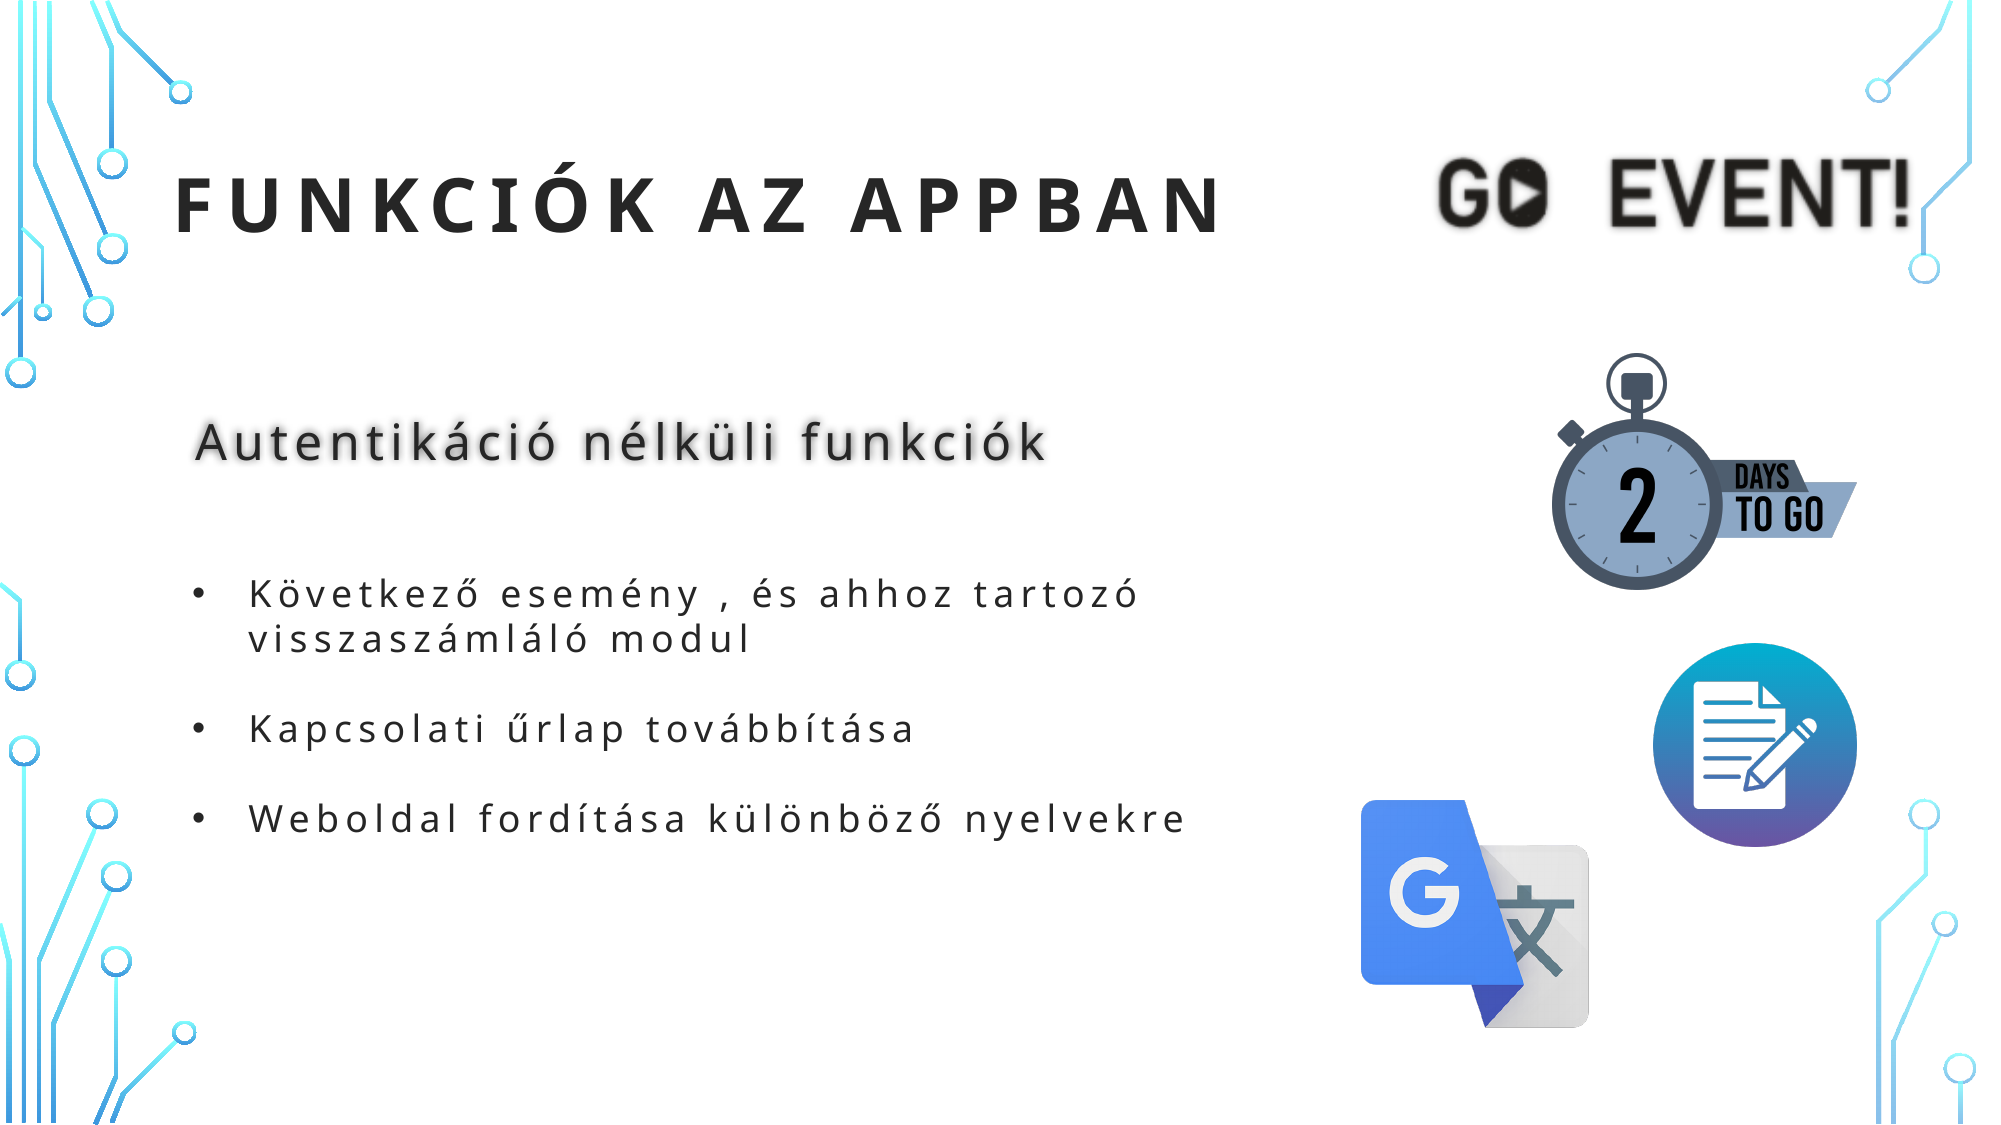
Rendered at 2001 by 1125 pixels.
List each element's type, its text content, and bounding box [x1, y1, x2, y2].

text_box Autentikáció nélküli funkciók [180, 350, 1980, 478]
text_box Következő esemény , és ahhoz tartozó visszaszámláló modul Kapcsolati űrlap továbbítása Weboldal fordítása különböző nyelvekre [177, 562, 1331, 848]
picture [1354, 793, 1594, 1033]
picture [1405, 142, 1997, 242]
text_box FUNKCIÓK AZ APPBAN [157, 128, 1435, 288]
picture [1552, 353, 1857, 590]
picture [1653, 643, 1857, 847]
